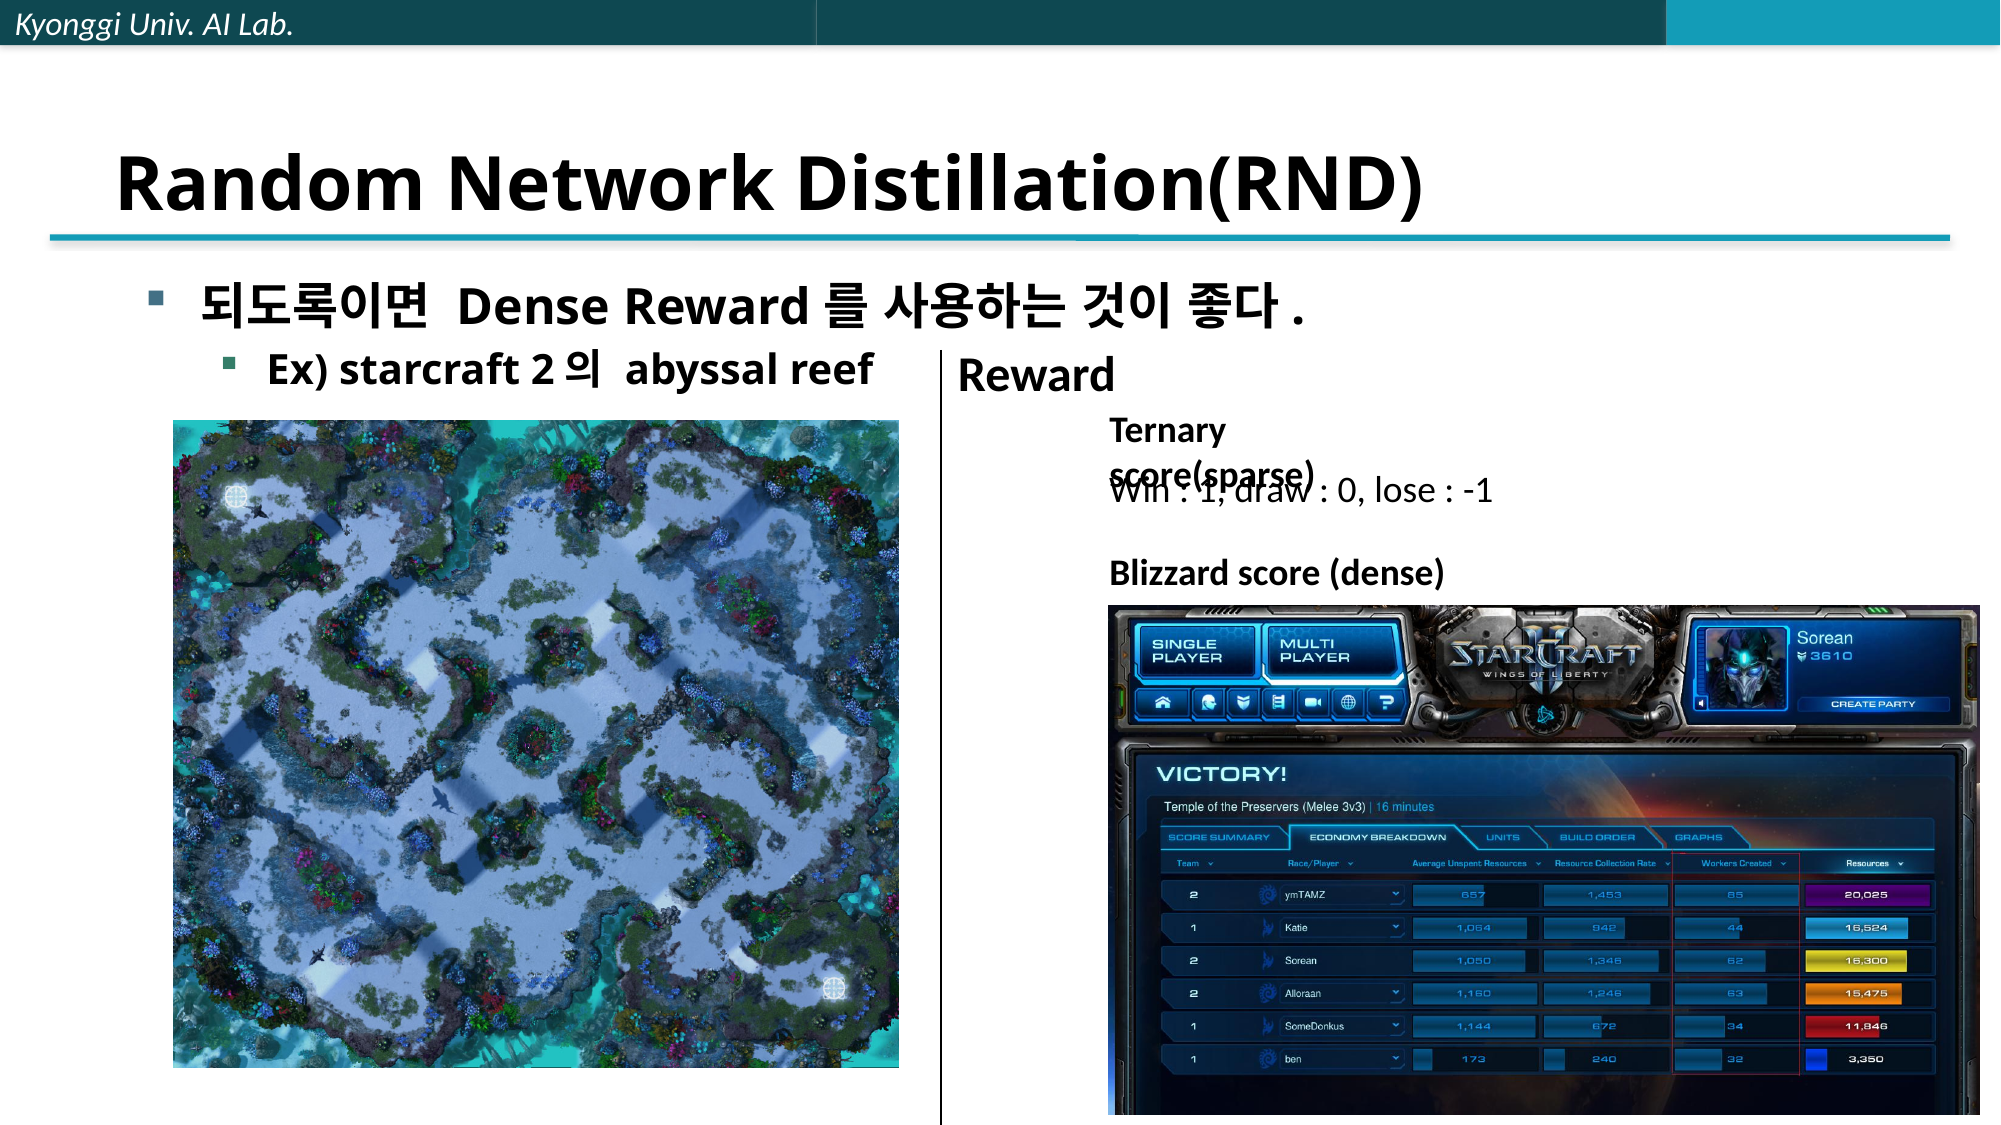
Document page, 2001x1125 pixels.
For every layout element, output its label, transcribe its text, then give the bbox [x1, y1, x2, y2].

list 되도록이면 Dense Reward를 사용하는 것이 좋다. Ex) starcraft 2의 abyssal reef [129, 267, 1930, 1080]
picture [172, 420, 899, 1068]
text_box Win : 1, draw : 0, lose : -1 [1094, 457, 1520, 518]
title Random Network Distillation(RND) [99, 45, 1900, 233]
text_box Ternary score(sparse) [1094, 397, 1449, 457]
picture [1107, 605, 1980, 1116]
text_box Blizzard score (dense) [1094, 540, 1524, 601]
text_box Reward [943, 333, 1434, 409]
